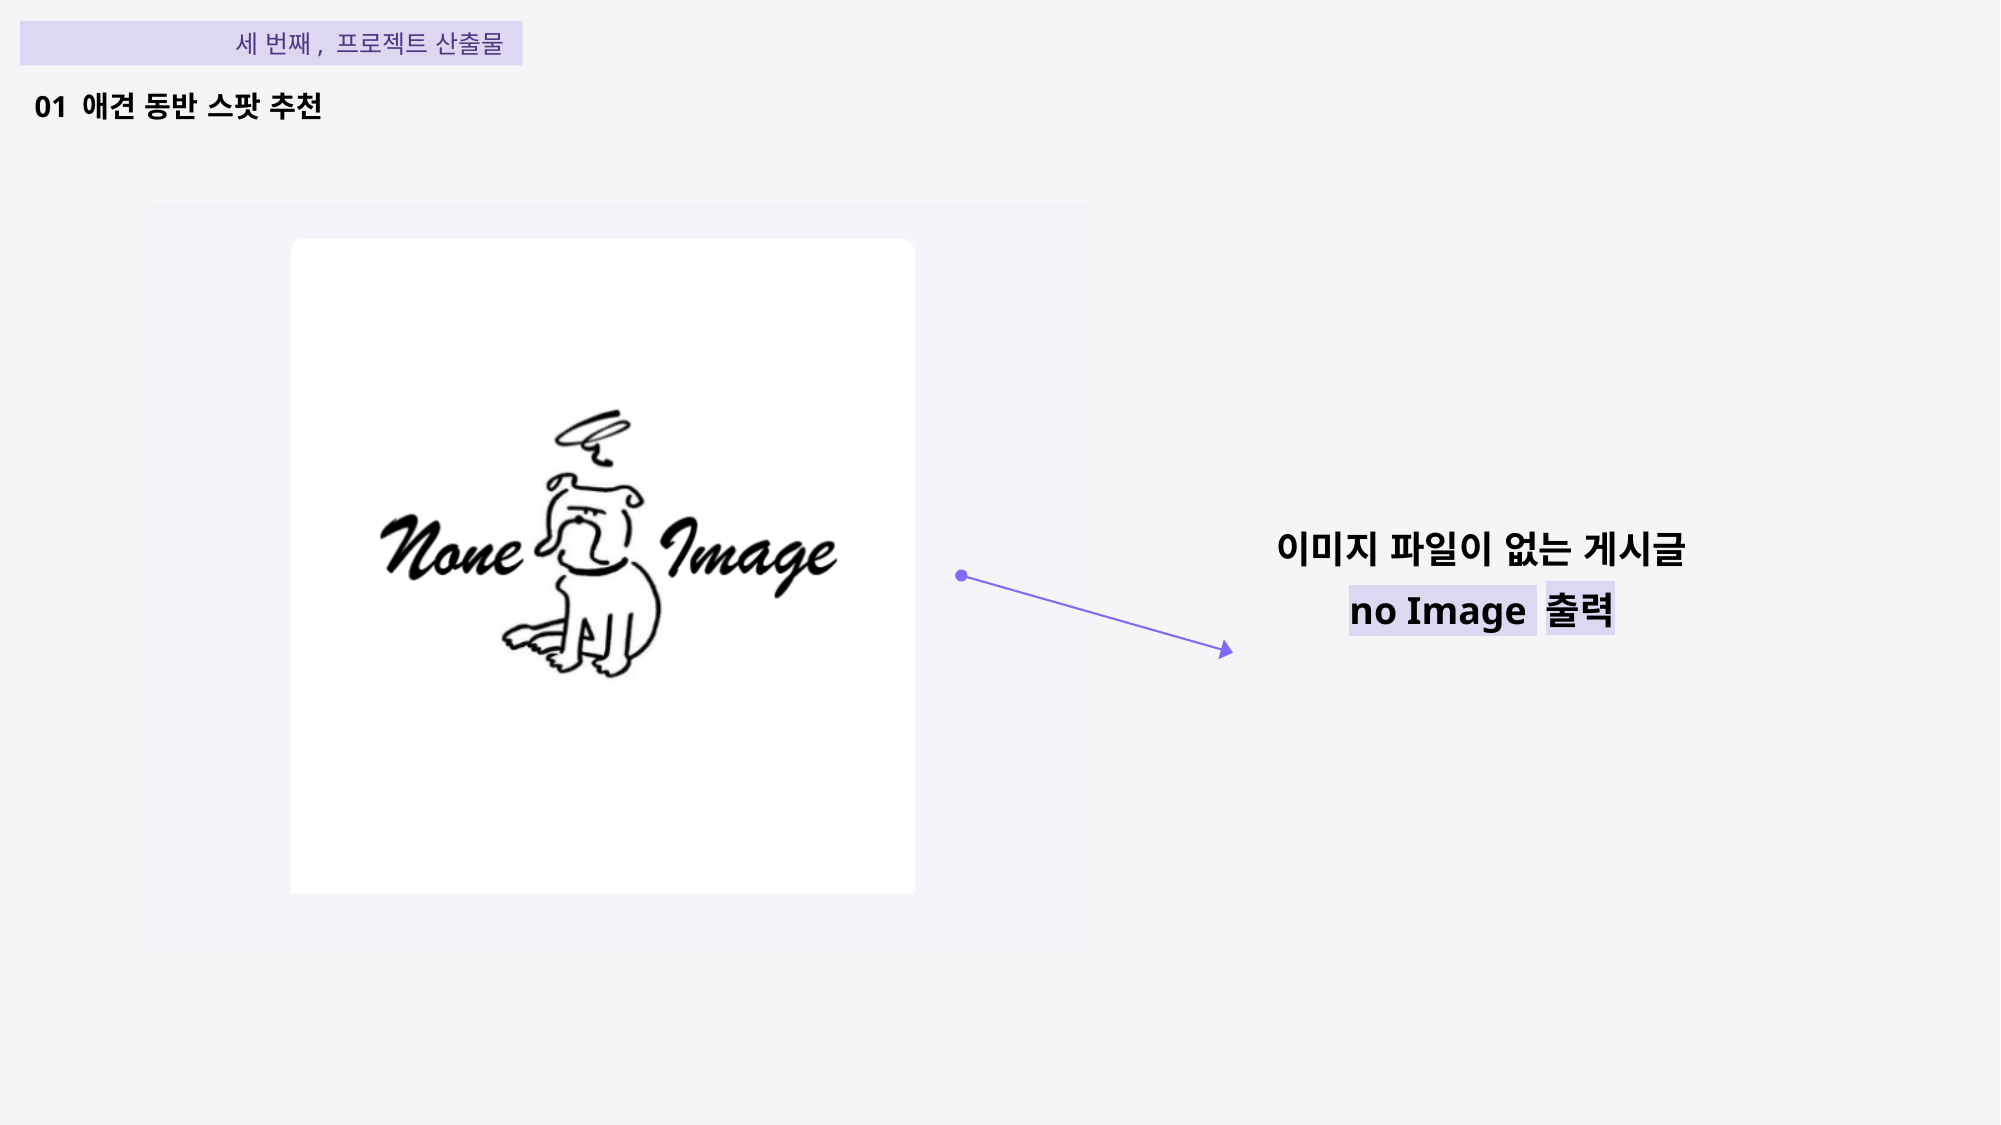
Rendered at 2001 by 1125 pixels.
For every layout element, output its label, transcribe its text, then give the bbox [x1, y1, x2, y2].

picture [150, 205, 1092, 949]
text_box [961, 575, 1234, 653]
text_box 01 애견 동반 스팟 추천 [19, 80, 443, 131]
list 이미지 파일이 없는 게시글 no Image 출력 [1136, 523, 1828, 876]
text_box [0, 0, 2000, 75]
text_box 프로젝트 산출과정 세 번째, 프로젝트 산출물 [19, 20, 523, 66]
